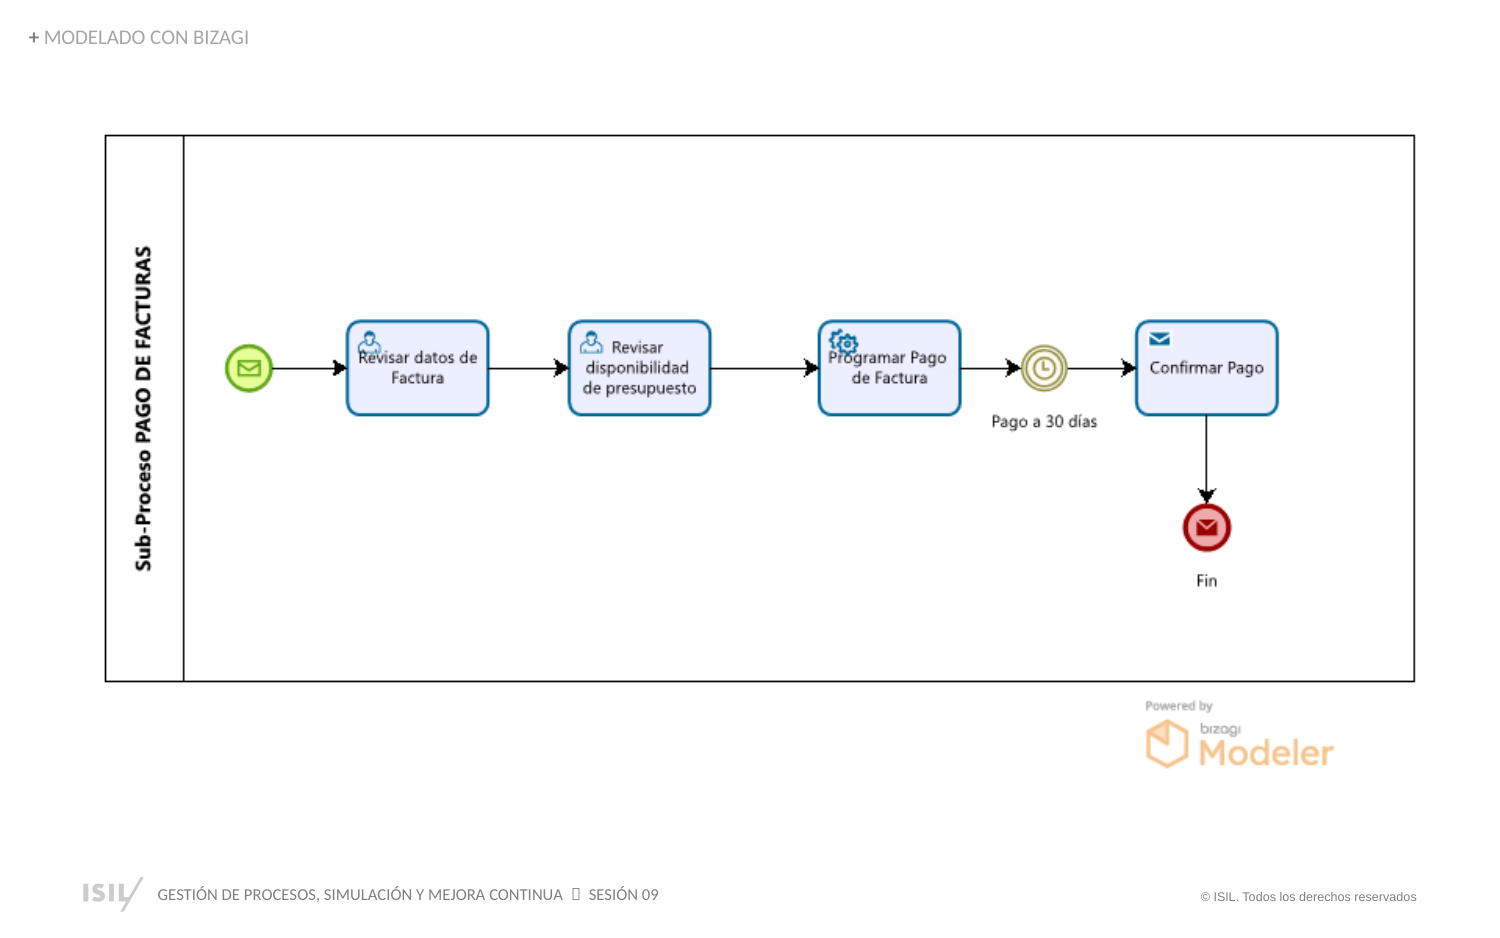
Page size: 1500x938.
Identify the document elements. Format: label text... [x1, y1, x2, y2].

picture [80, 110, 1420, 828]
text_box + MODELADO CON BIZAGI [28, 26, 428, 49]
